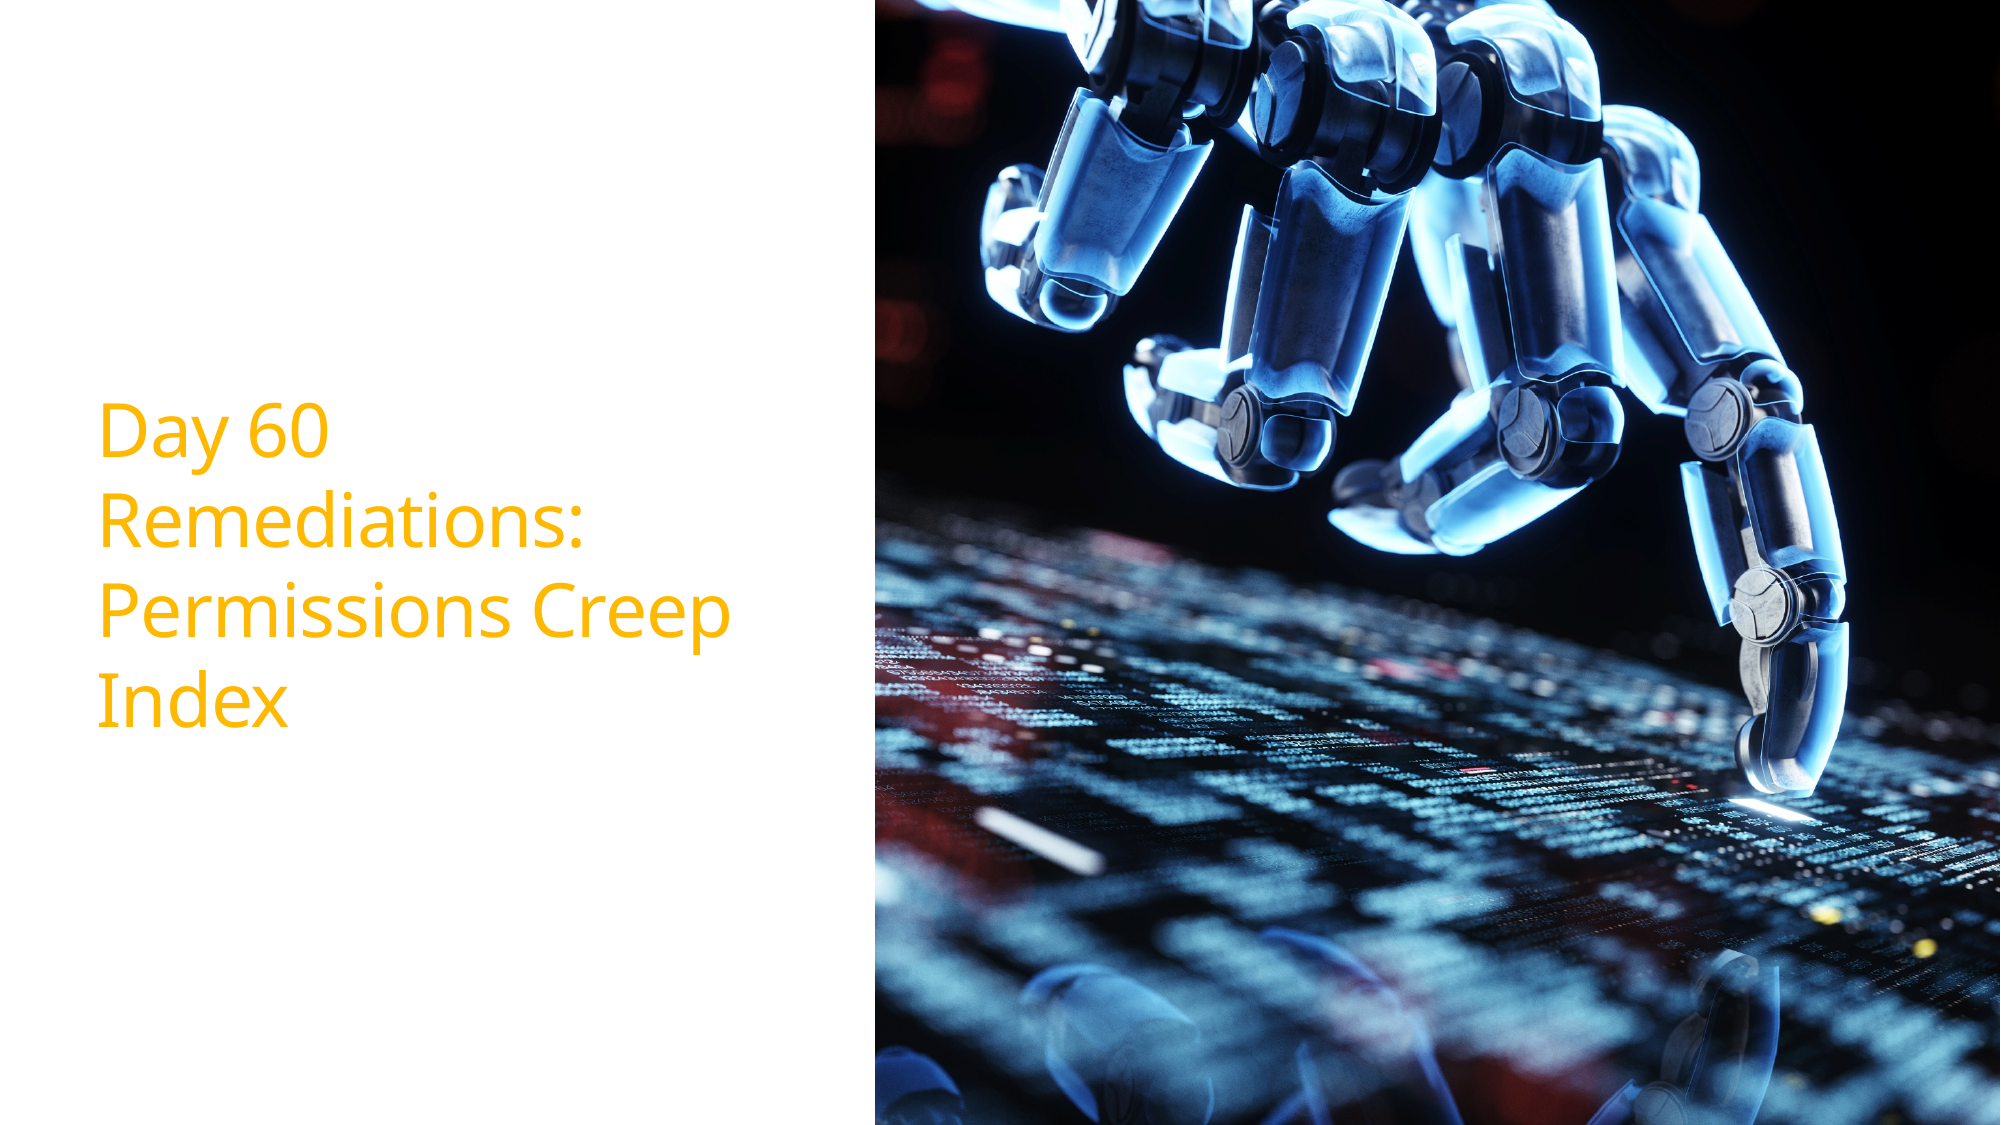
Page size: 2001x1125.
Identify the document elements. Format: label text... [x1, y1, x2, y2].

title Day 60 Remediations: Permissions Creep Index [96, 425, 818, 699]
picture [874, 0, 2000, 1125]
